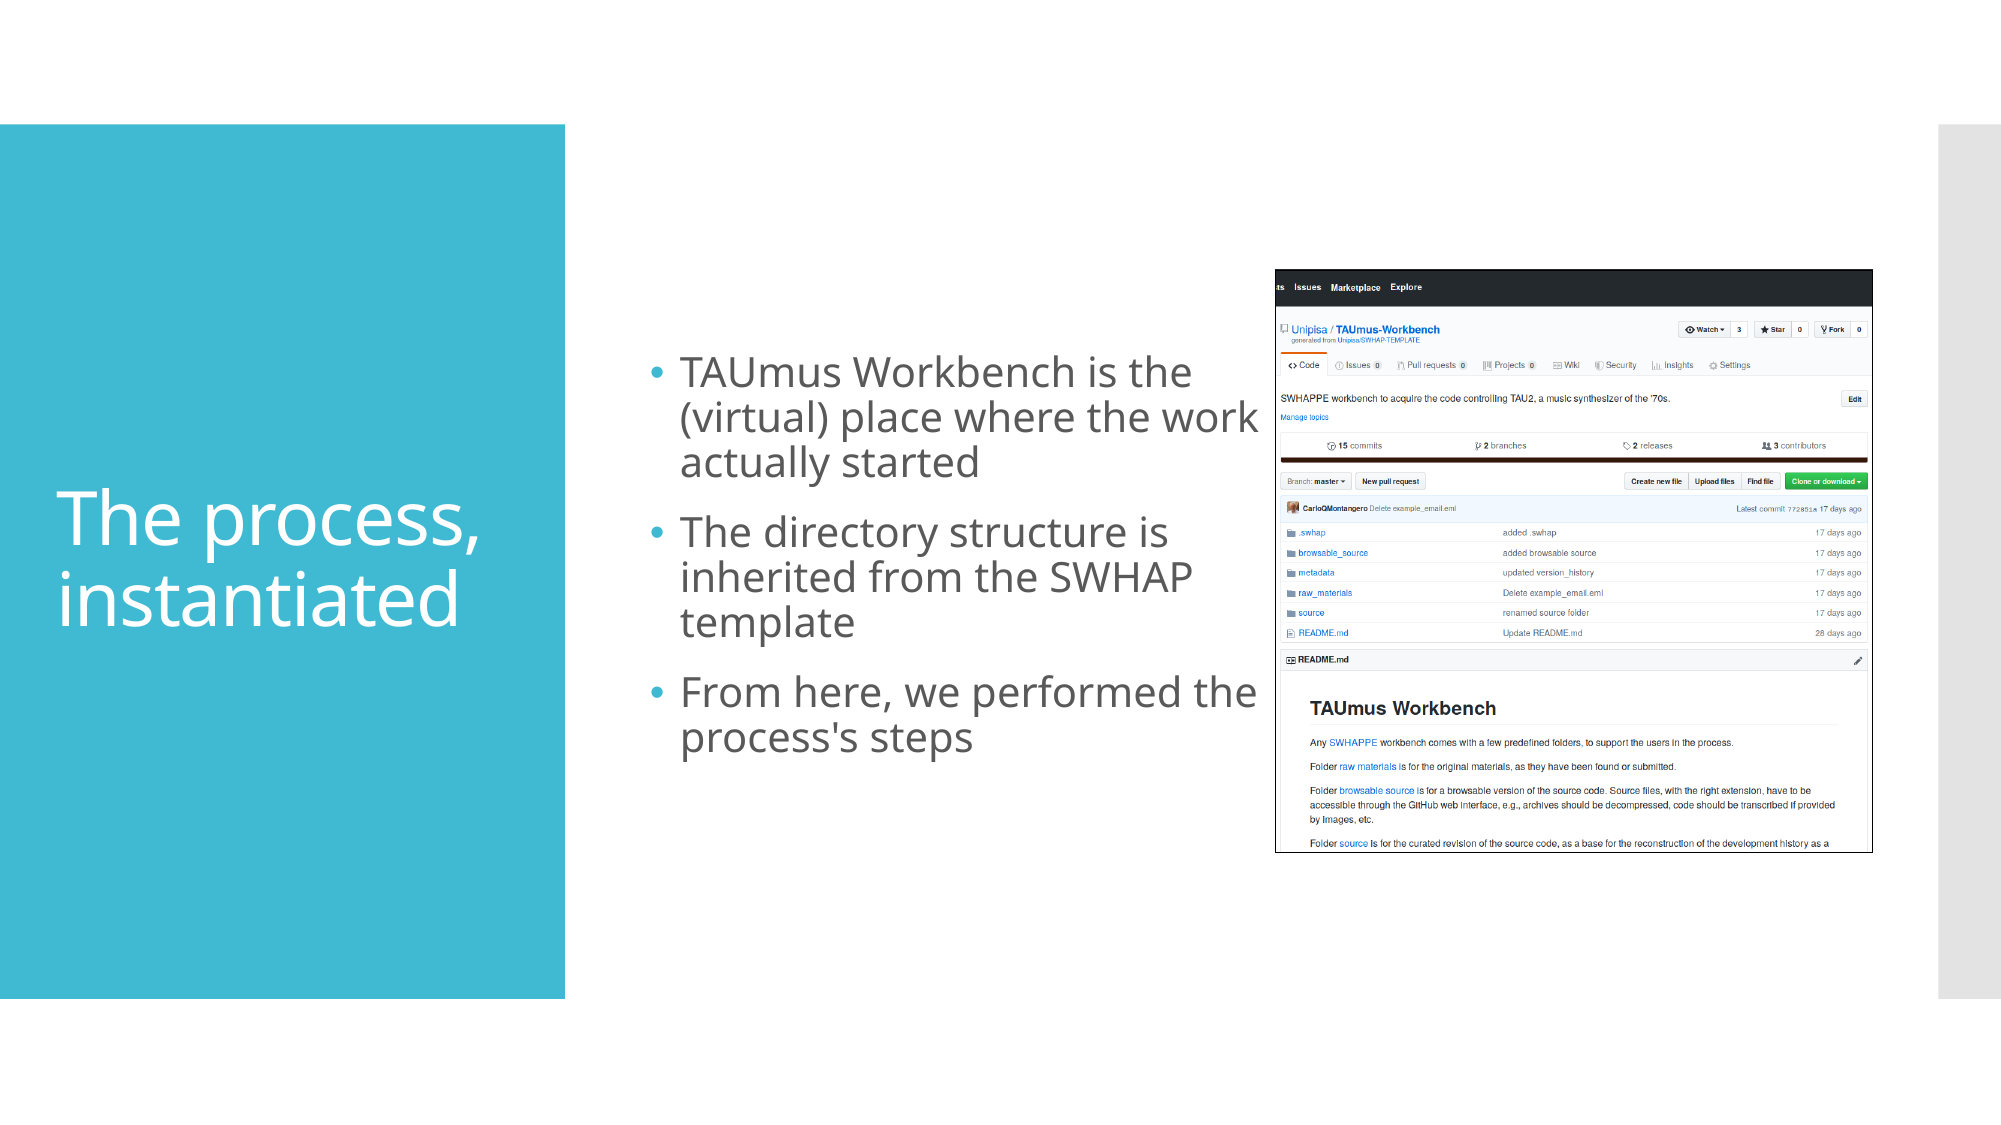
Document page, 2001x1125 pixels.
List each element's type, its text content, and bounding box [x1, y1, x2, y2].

picture [1275, 269, 1873, 853]
list TAUmus Workbench is the (virtual) place where the work actually started The directory structure is inherited from the SWHAP template From here, we performed the process's steps [634, 141, 1276, 972]
title The process, instantiated [41, 184, 525, 940]
